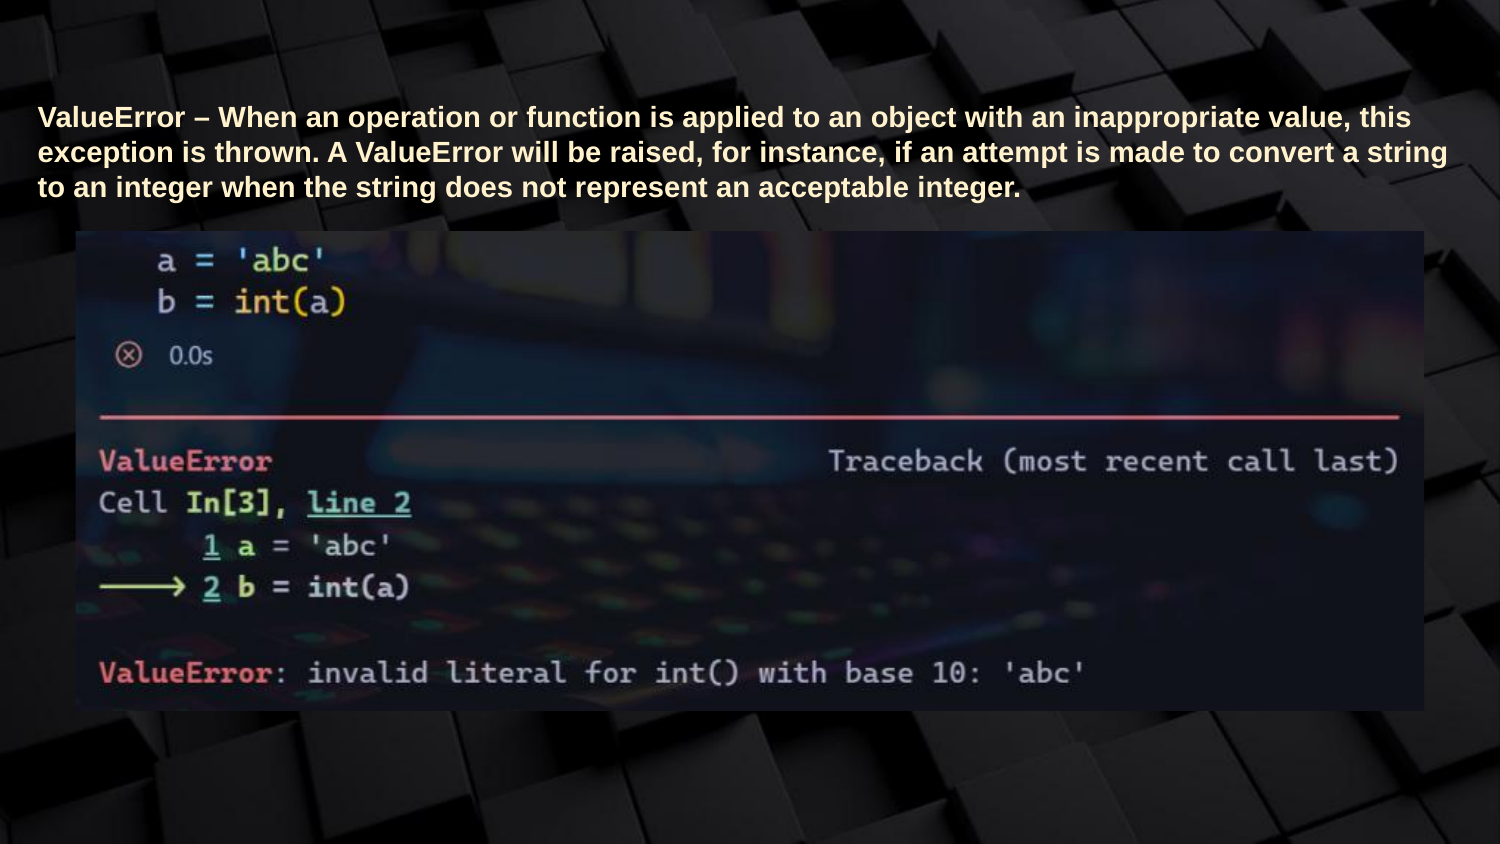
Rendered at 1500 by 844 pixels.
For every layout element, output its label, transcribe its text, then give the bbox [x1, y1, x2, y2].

text_box ValueError – When an operation or function is applied to an object with an inappropriate value, this exception is thrown. A ValueError will be raised, for instance, if an attempt is made to convert a string to an integer when the string does not represent an acceptable integer. [22, 83, 1478, 219]
picture [0, 0, 1500, 844]
